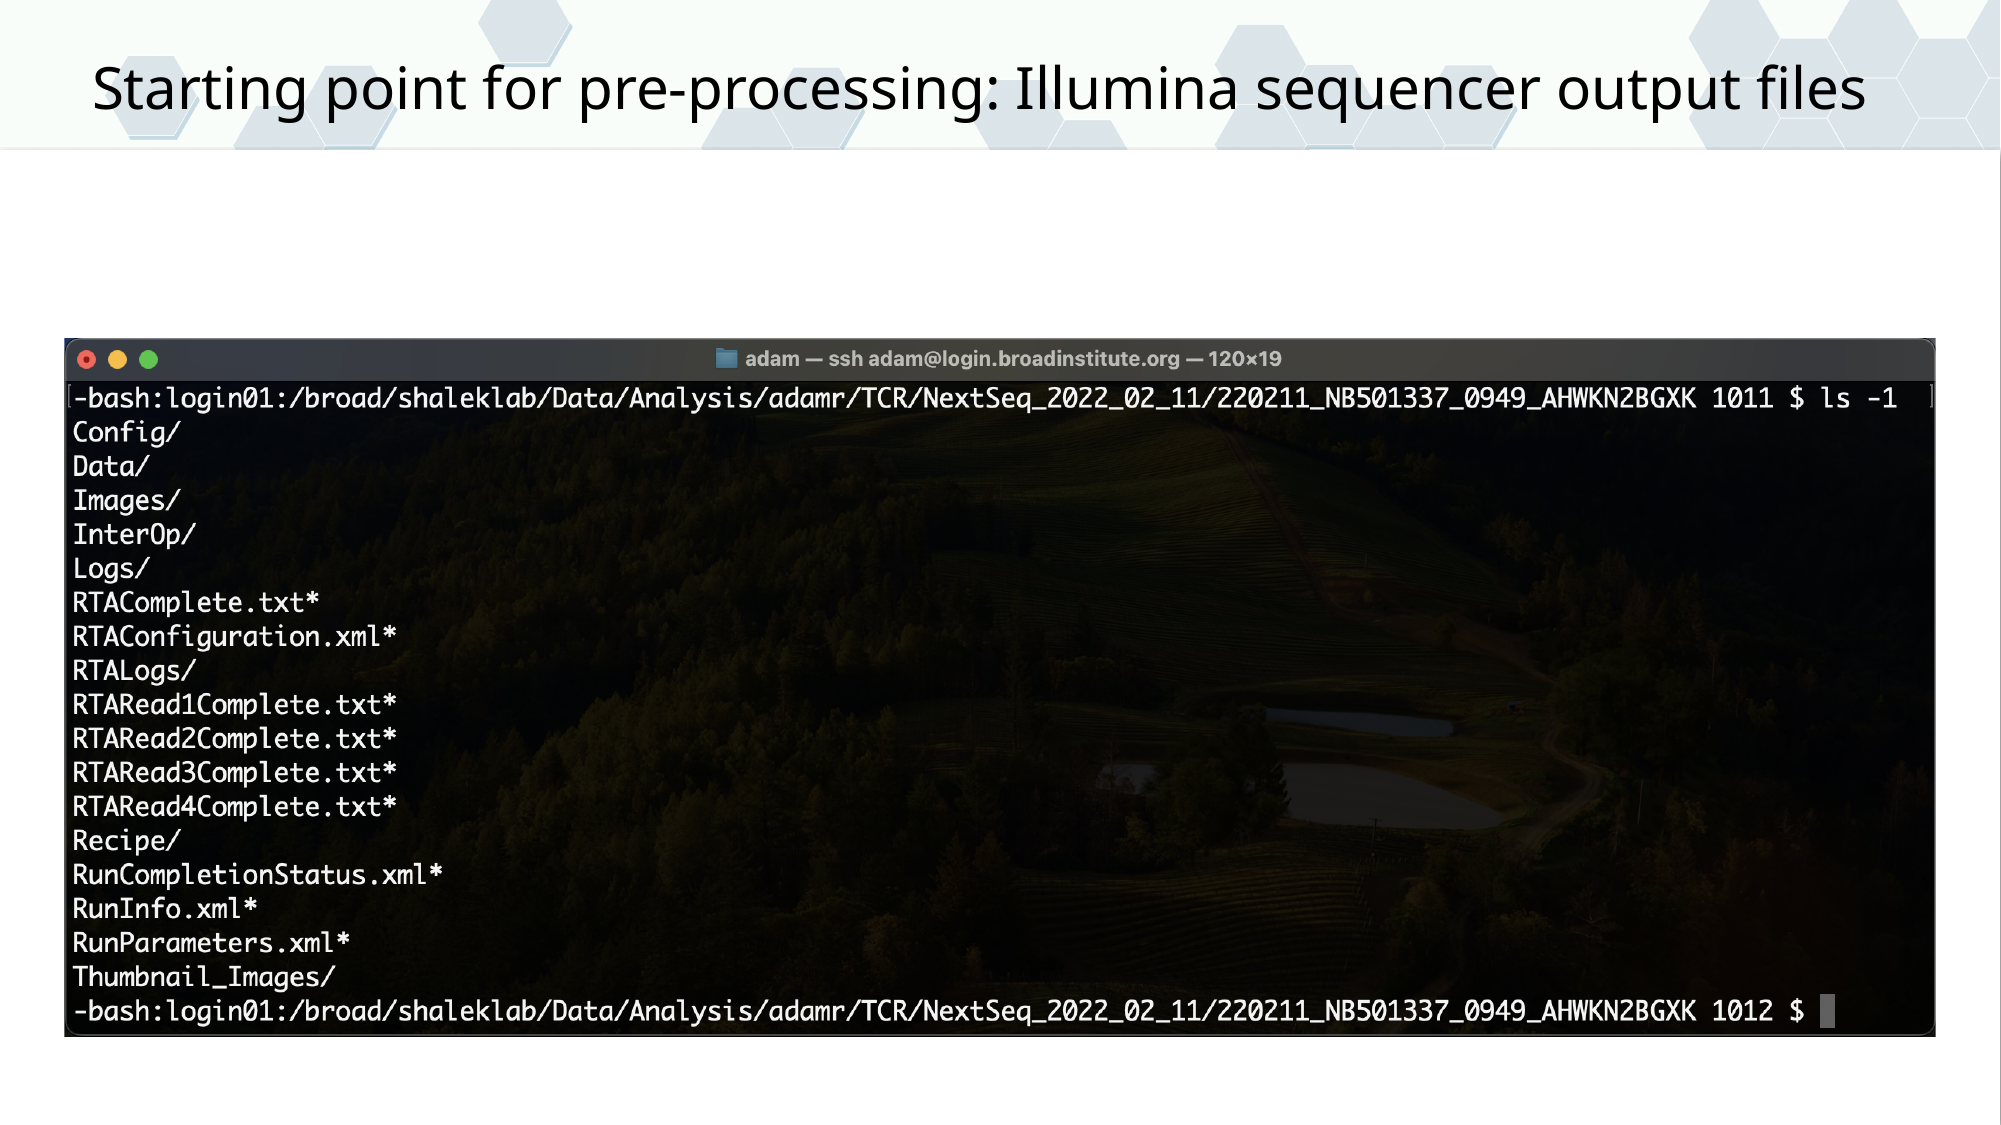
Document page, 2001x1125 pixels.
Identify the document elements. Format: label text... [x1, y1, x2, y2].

title Starting point for pre-processing: Illumina sequencer output files [92, 51, 1908, 123]
picture [64, 338, 1936, 1037]
picture [0, 0, 2000, 149]
